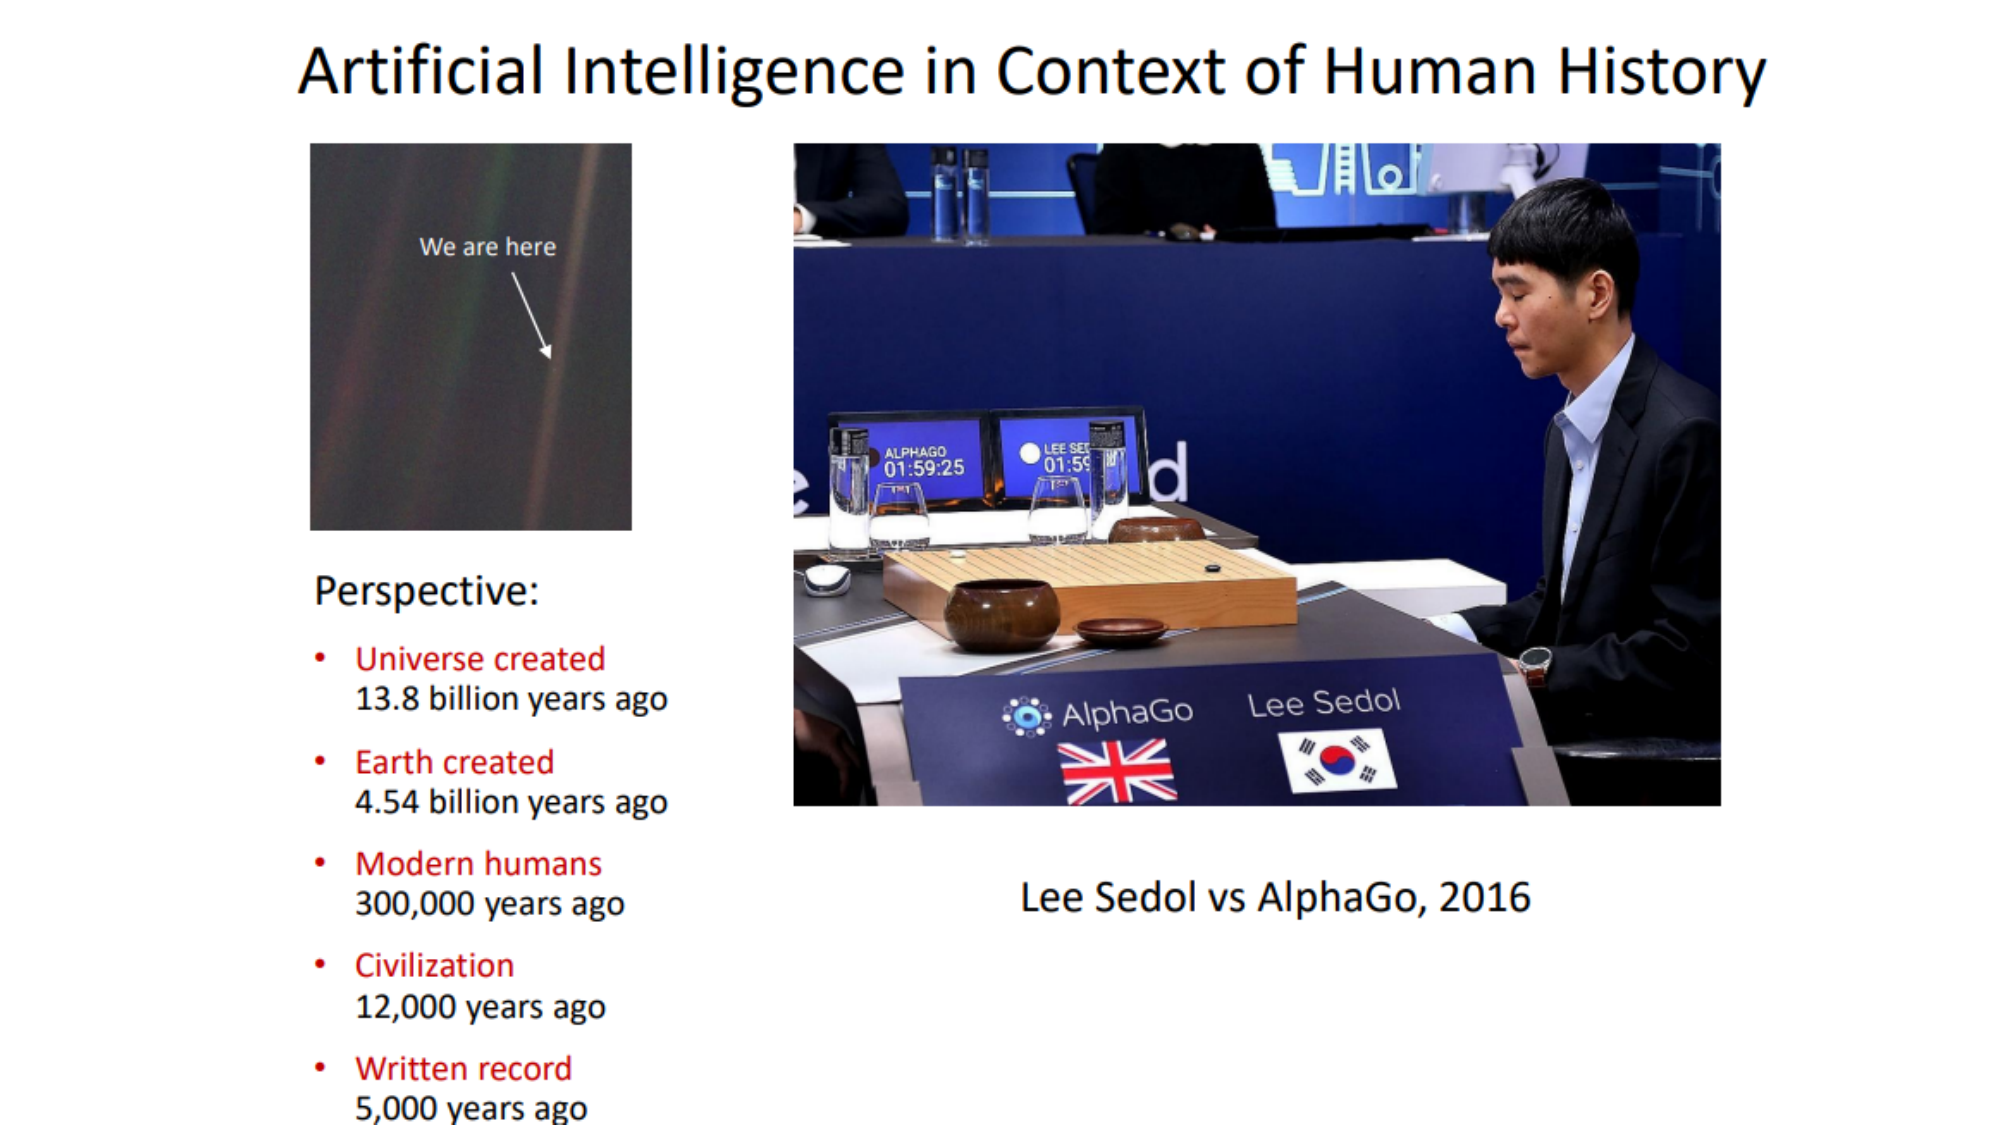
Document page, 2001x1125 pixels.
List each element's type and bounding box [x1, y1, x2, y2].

list [221, 0, 1804, 1125]
